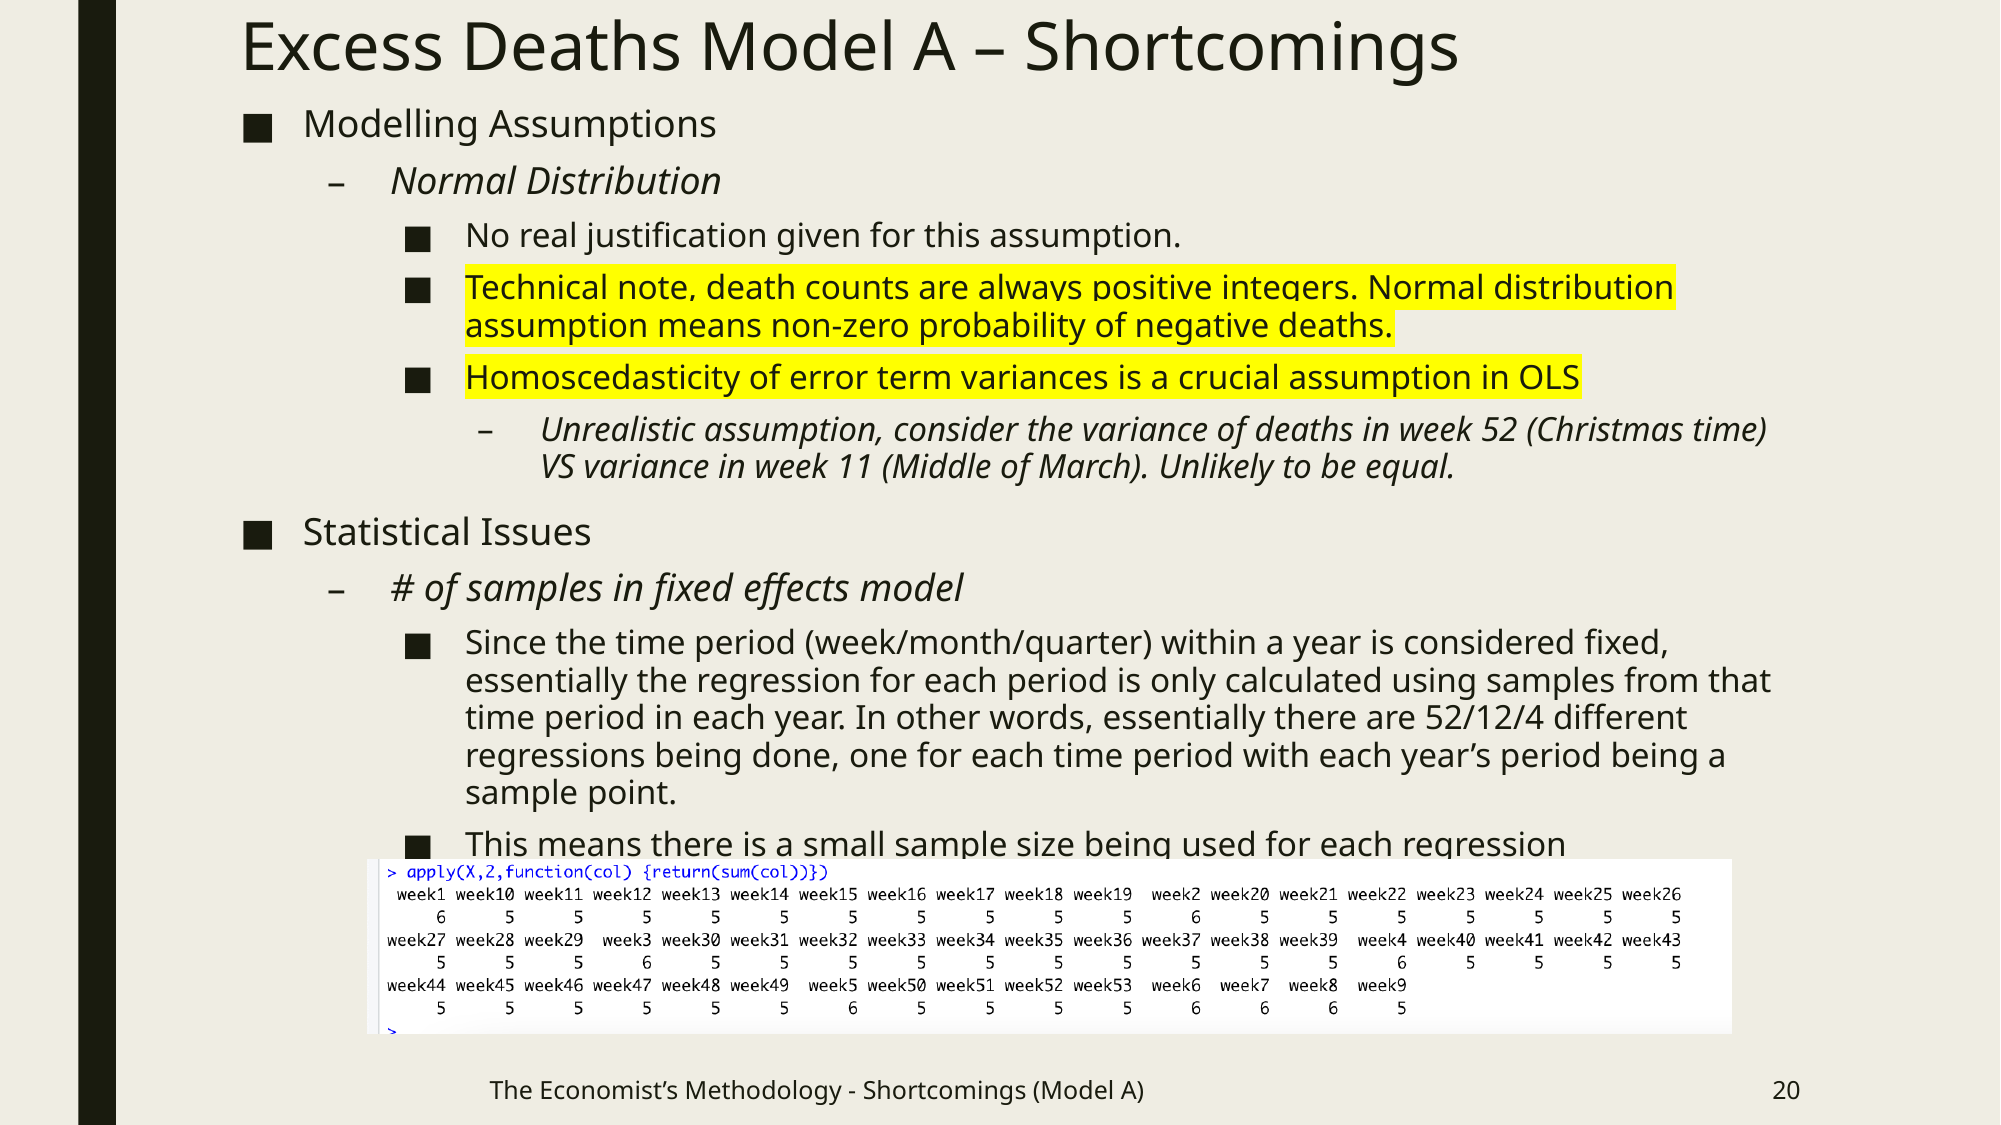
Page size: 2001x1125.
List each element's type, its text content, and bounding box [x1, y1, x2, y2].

title Excess Deaths Model A – Shortcomings [225, 5, 1800, 96]
slide_number 20 [1553, 1058, 1816, 1125]
list Modelling Assumptions Normal Distribution No real justification given for this assumption. Technical note, death counts are always positive integers. Normal distribution assumption means non-zero probability of negative deaths. Homoscedasticity of error term variances is a crucial assumption in OLS Unrealistic assumption, consider the variance of deaths in week 52 (Christmas time) VS variance in week 11 (Middle of March). Unlikely to be equal. Statistical Issues # of samples in fixed effects model Since the time period (week/month/quarter) within a year is considered fixed, essentially the regression for each period is only calculated using samples from that time period in each year. In other words, essentially there are 52/12/4 different regressions being done, one for each time period with each year’s period being a sample point. This means there is a small sample size being used for each regression [225, 96, 1800, 1059]
picture [367, 859, 1732, 1034]
footer The Economist’s Methodology - Shortcomings (Model A) [474, 1058, 1505, 1125]
